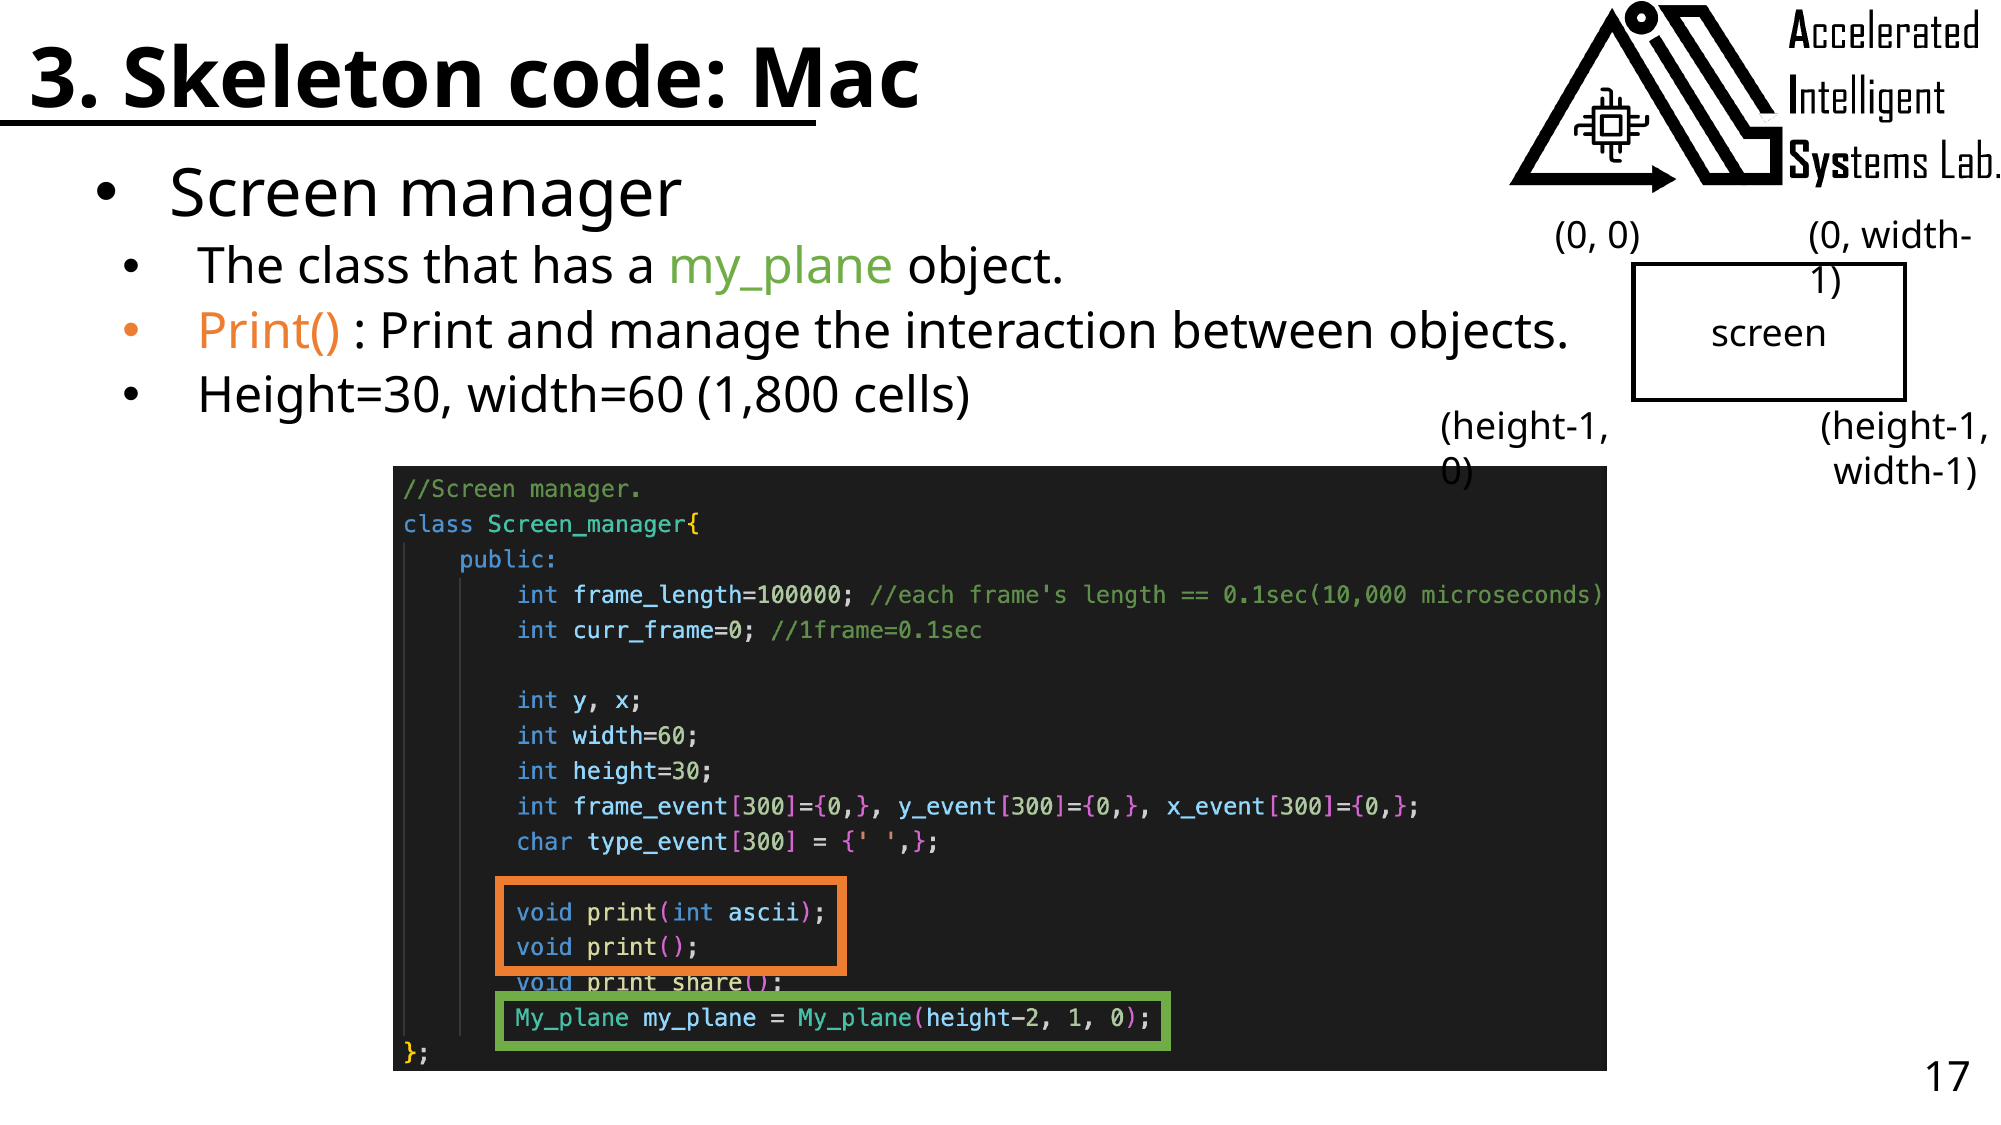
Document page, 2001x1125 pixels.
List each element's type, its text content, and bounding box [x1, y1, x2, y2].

title 3. Skeleton code: Mac [14, 22, 1740, 139]
slide_number 17 [1536, 1042, 1987, 1103]
picture [1509, 1, 2000, 193]
text_box (height-1, width-1) [1798, 394, 2000, 500]
picture [393, 466, 1607, 1071]
text_box screen [1632, 263, 1906, 401]
text_box [1809, 1018, 2000, 1125]
text_box (0, 0) [1540, 204, 1675, 264]
text_box (0, width-1) [1793, 204, 2000, 309]
text_box (height-1, 0) [1425, 394, 1647, 500]
